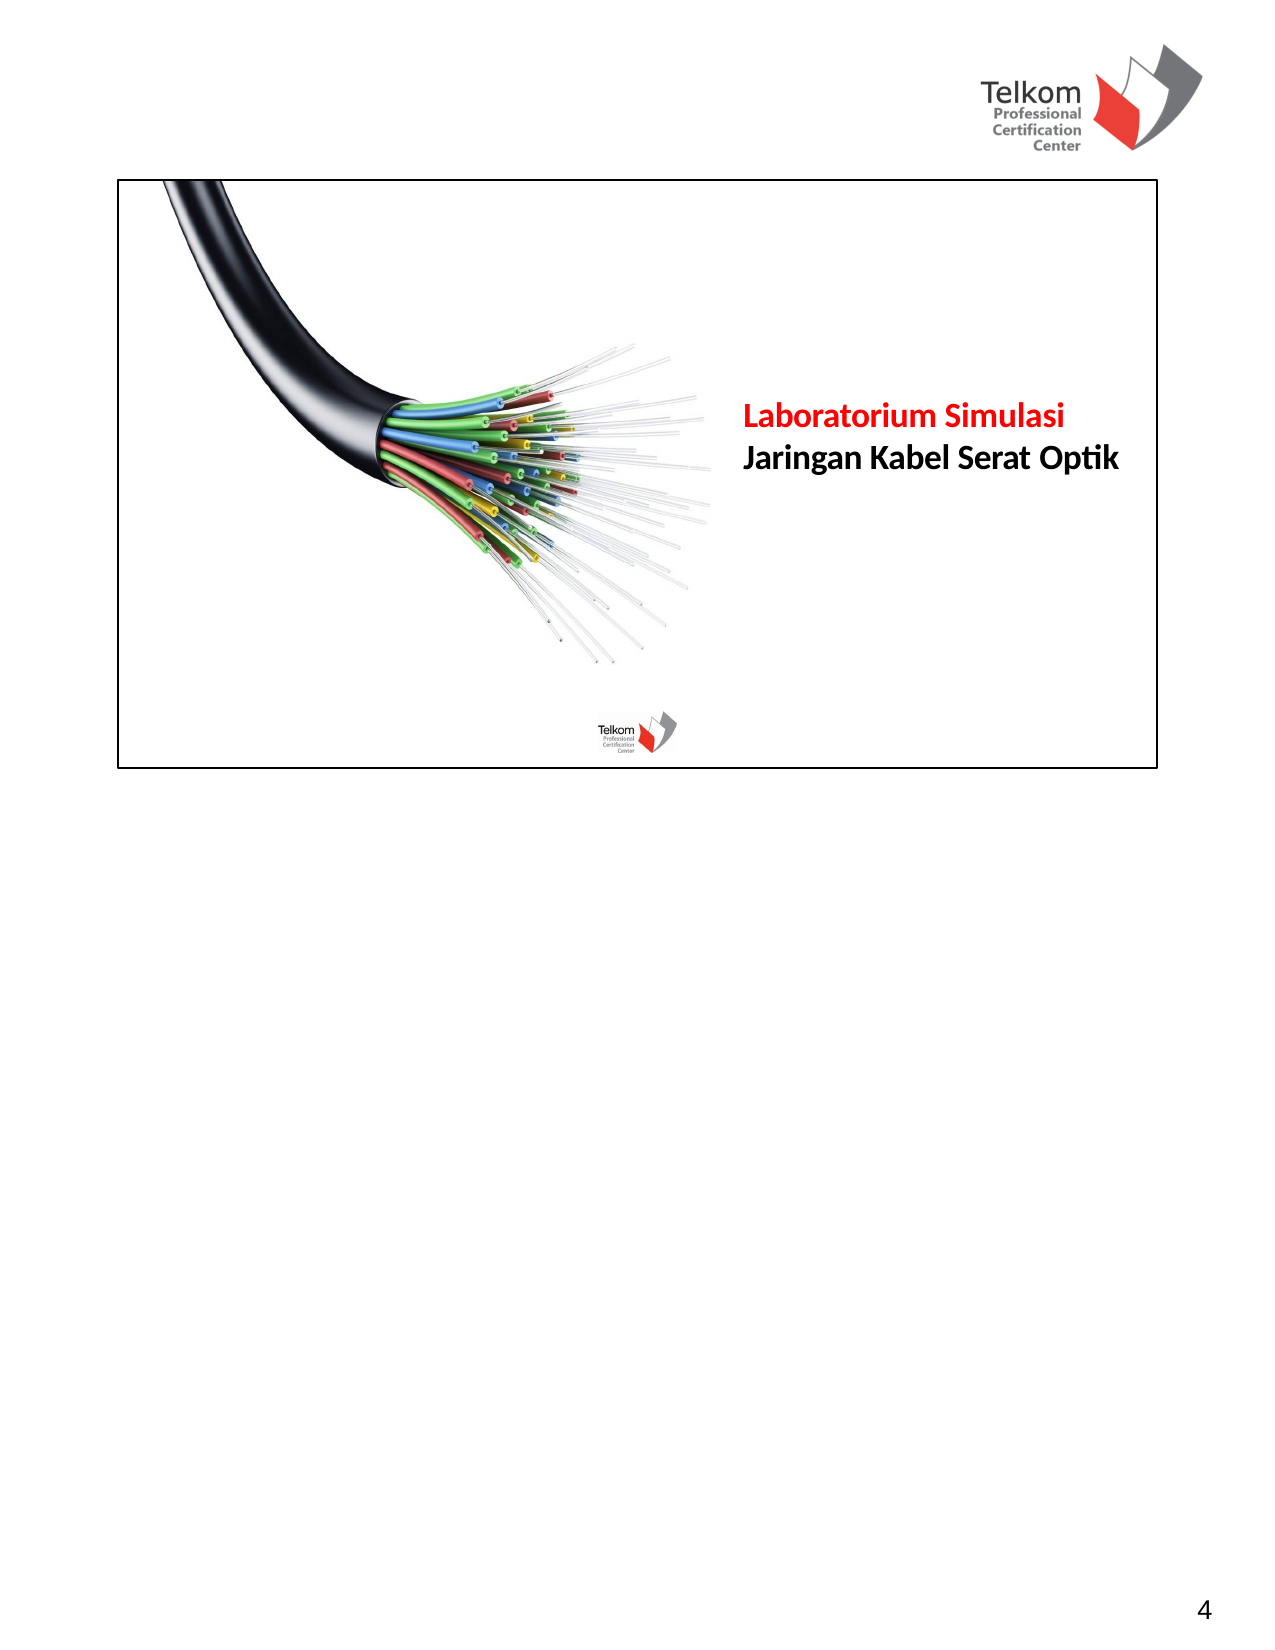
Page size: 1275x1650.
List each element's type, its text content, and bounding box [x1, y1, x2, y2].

slide_number 4 [1193, 1593, 1232, 1650]
text_box Laboratorium Simulasi Jaringan Kabel Serat Optik [117, 180, 1158, 768]
picture [980, 43, 1203, 162]
